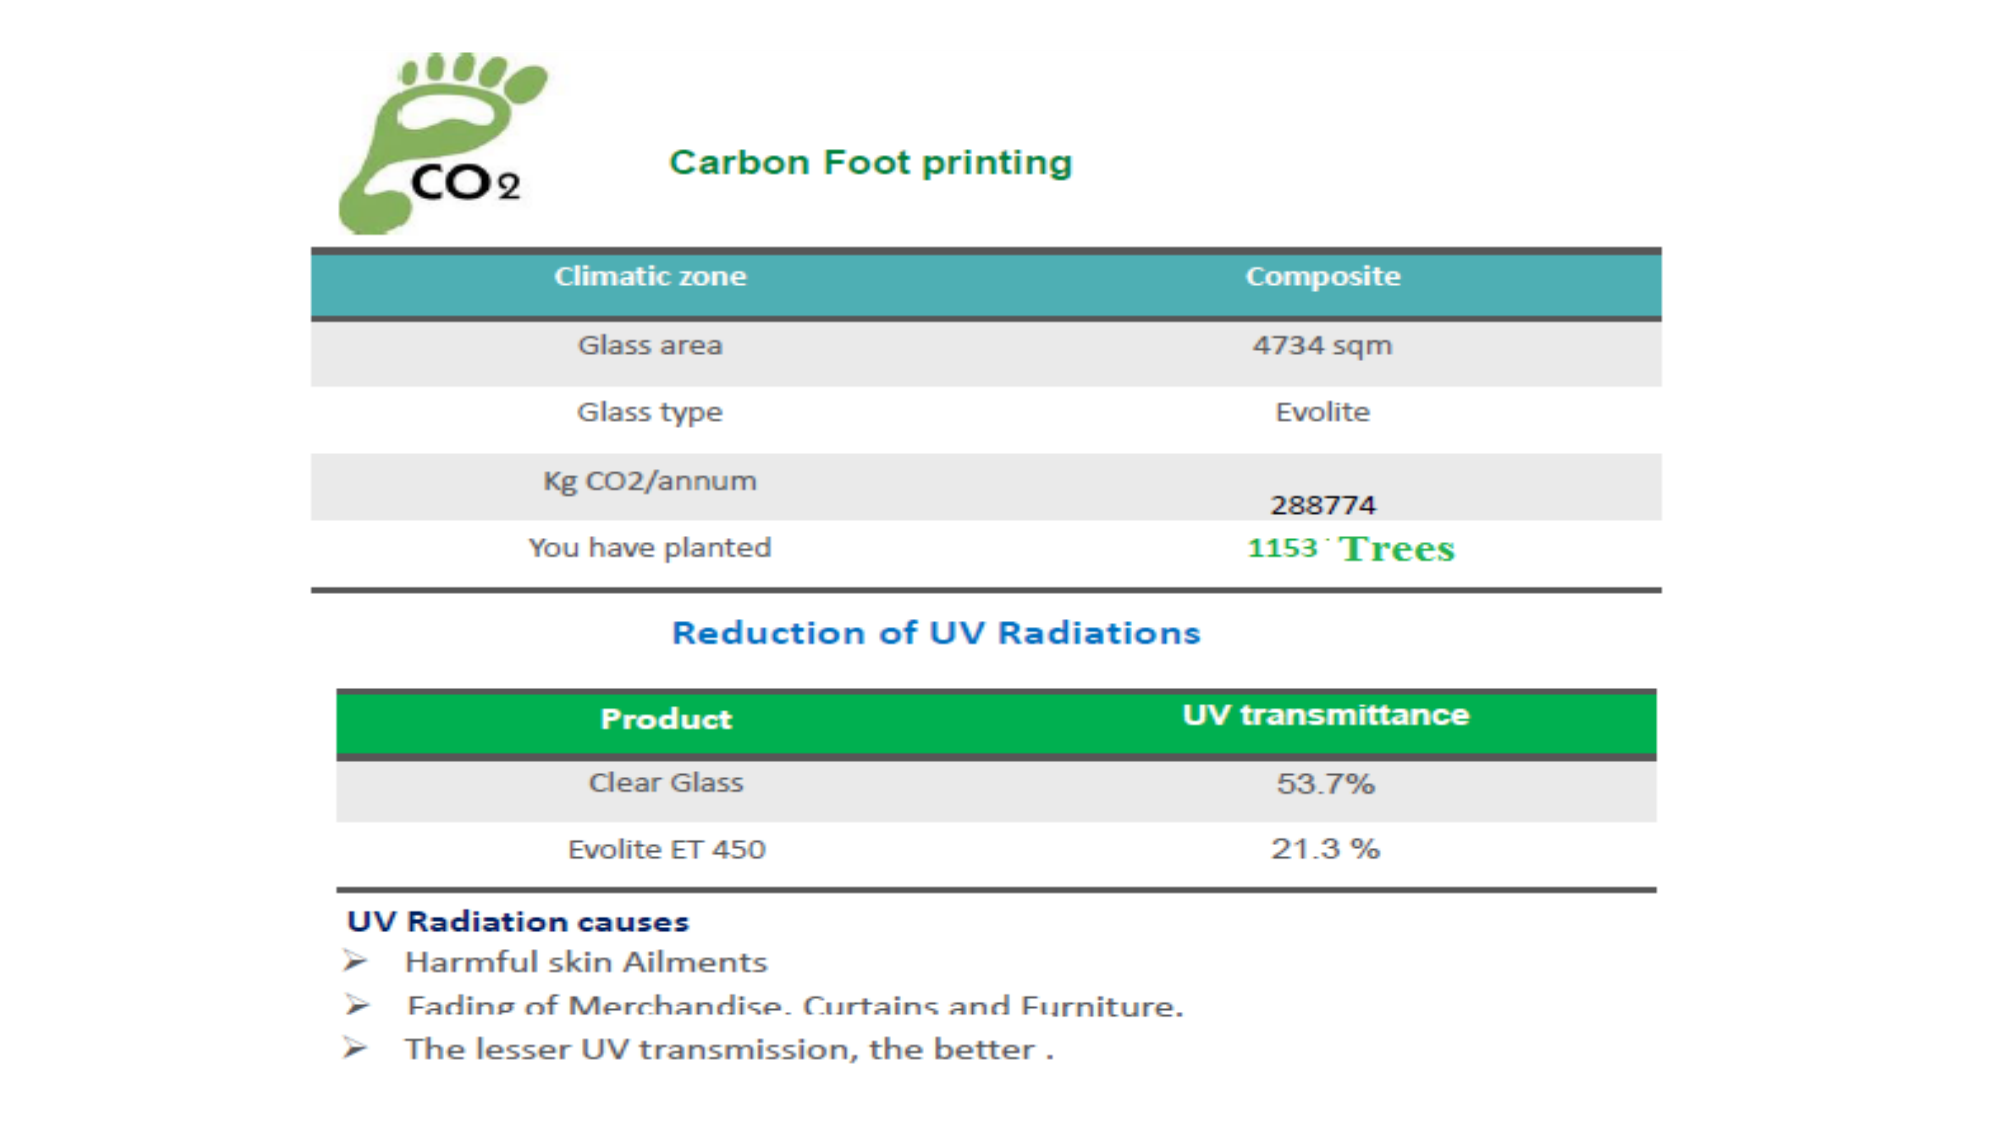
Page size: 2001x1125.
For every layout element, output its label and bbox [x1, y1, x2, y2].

picture [299, 49, 1688, 1088]
